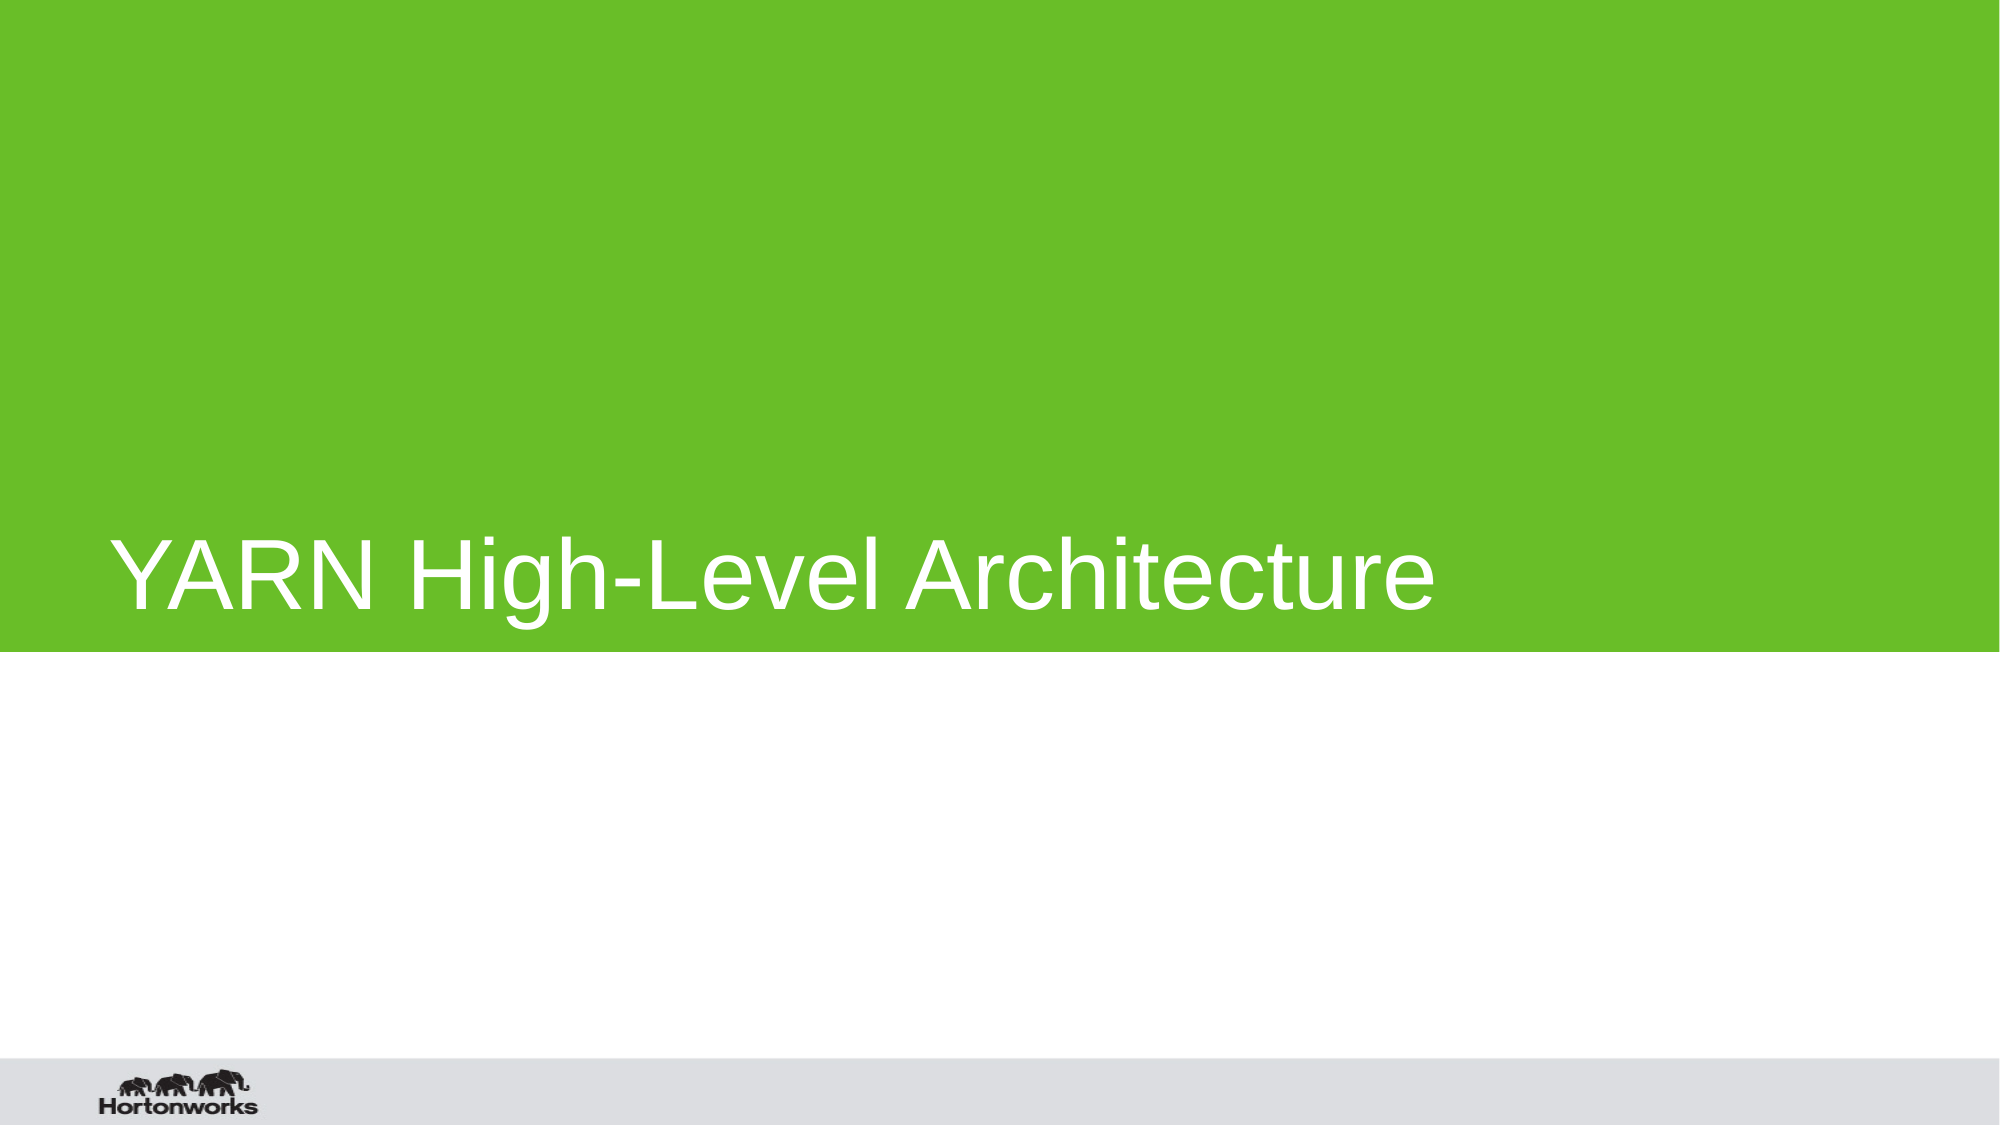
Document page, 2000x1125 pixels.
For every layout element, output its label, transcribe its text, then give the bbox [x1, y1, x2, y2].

title YARN High-Level Architecture [93, 281, 1900, 652]
picture [0, 652, 2000, 1125]
